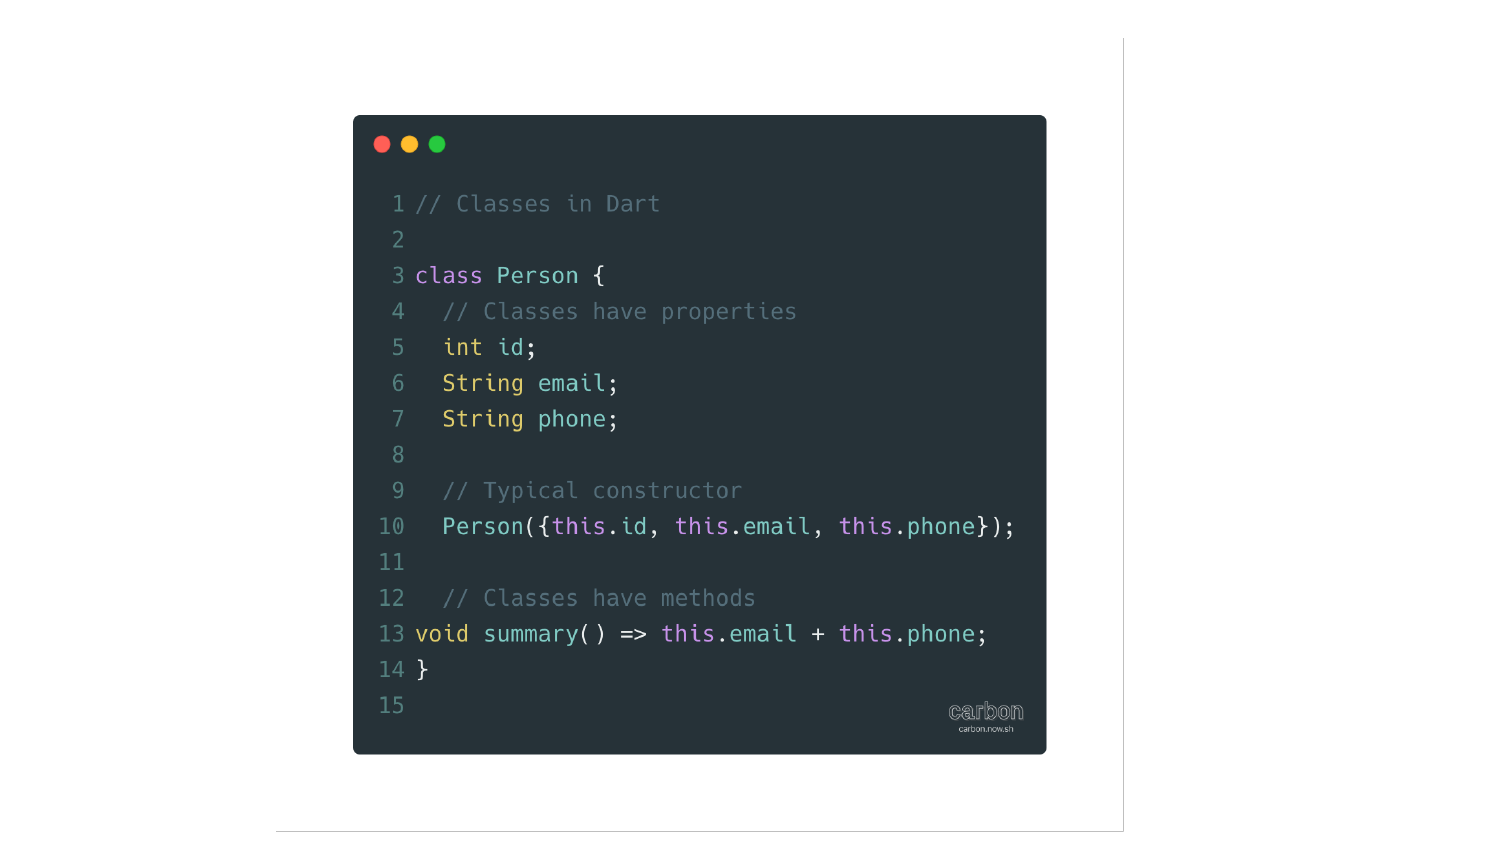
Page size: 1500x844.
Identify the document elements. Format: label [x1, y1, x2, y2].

picture [274, 37, 1125, 832]
